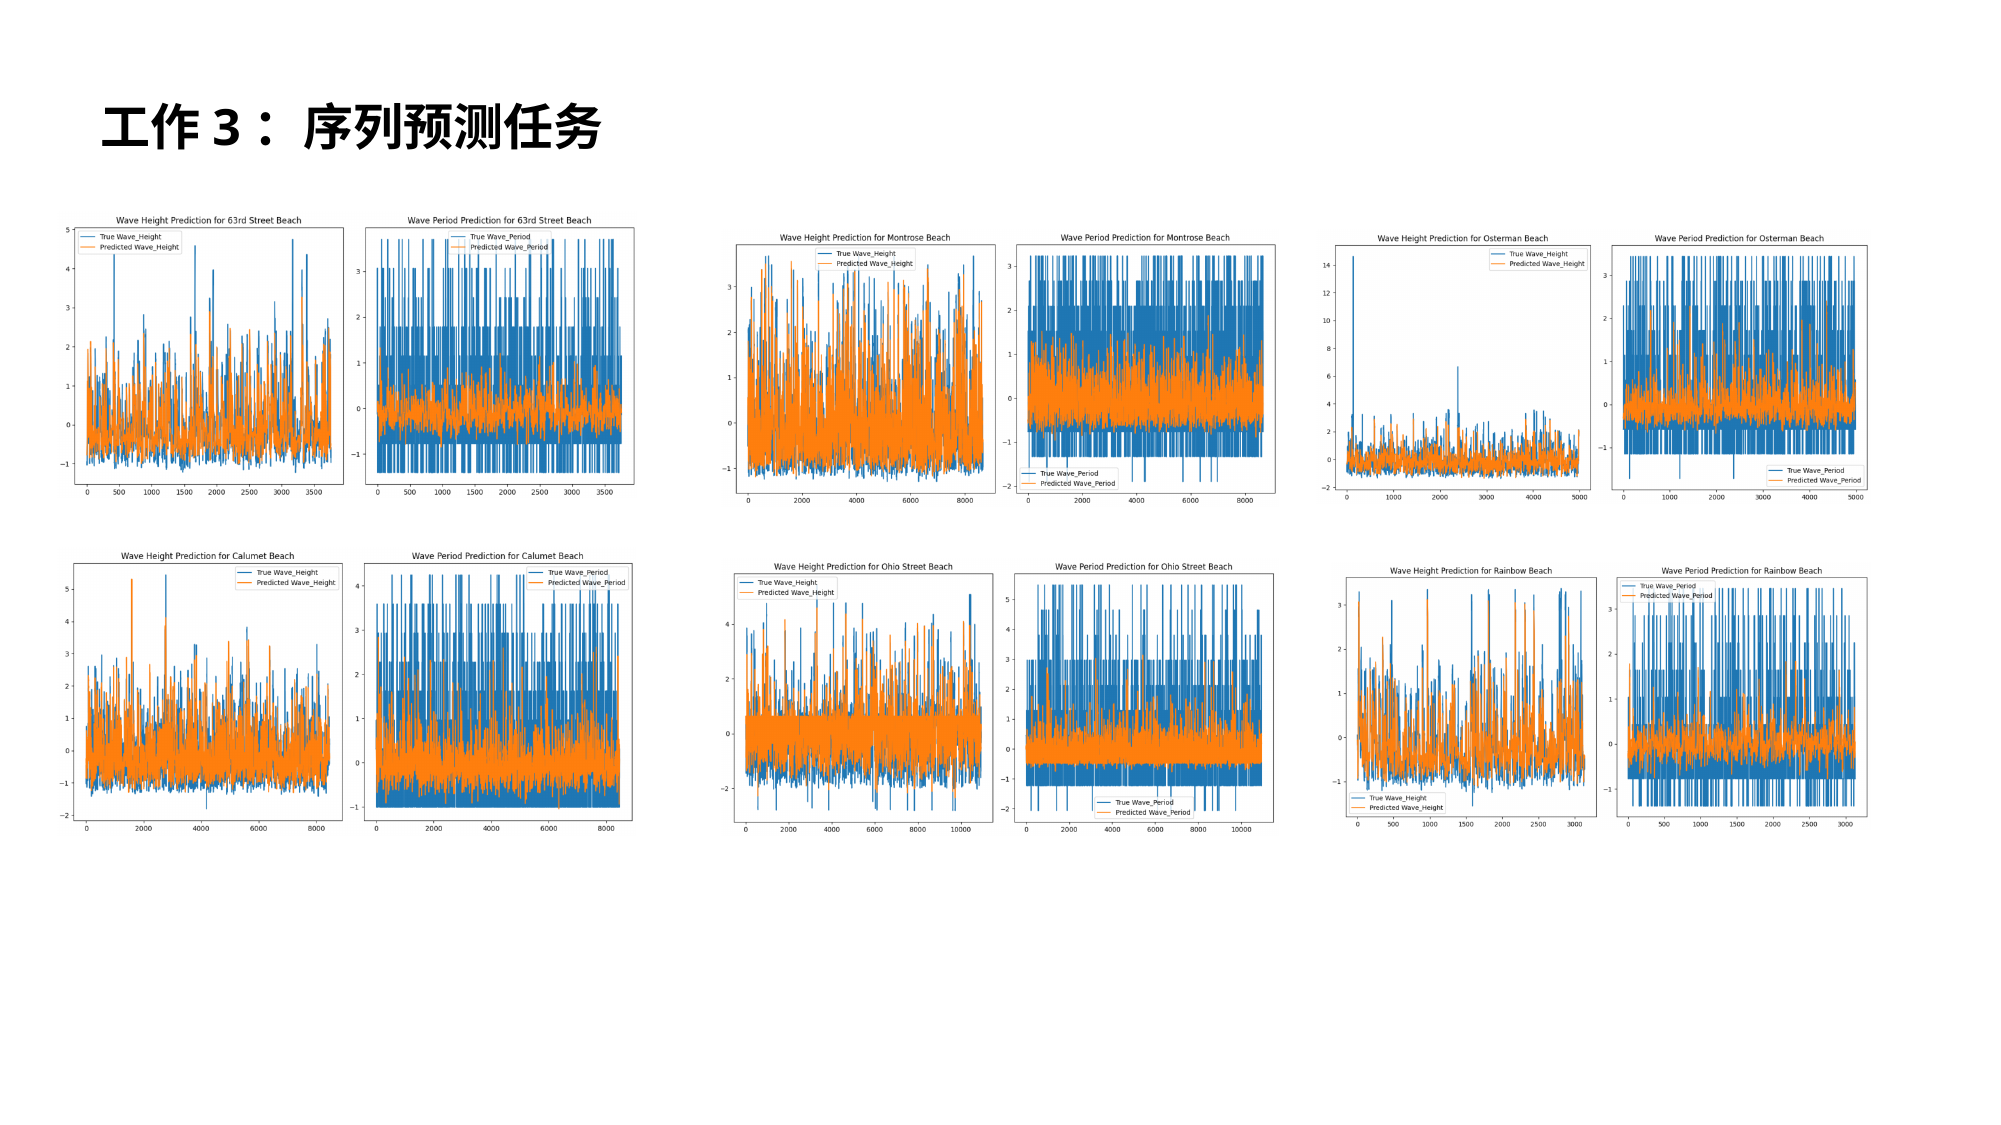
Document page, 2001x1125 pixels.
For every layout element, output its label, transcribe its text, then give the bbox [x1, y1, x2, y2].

picture [721, 558, 1279, 836]
picture [1331, 562, 1871, 830]
picture [721, 229, 1279, 507]
picture [57, 210, 637, 498]
picture [1316, 229, 1871, 505]
text_box 工作3：序列预测任务 [85, 59, 1811, 199]
picture [57, 547, 636, 836]
